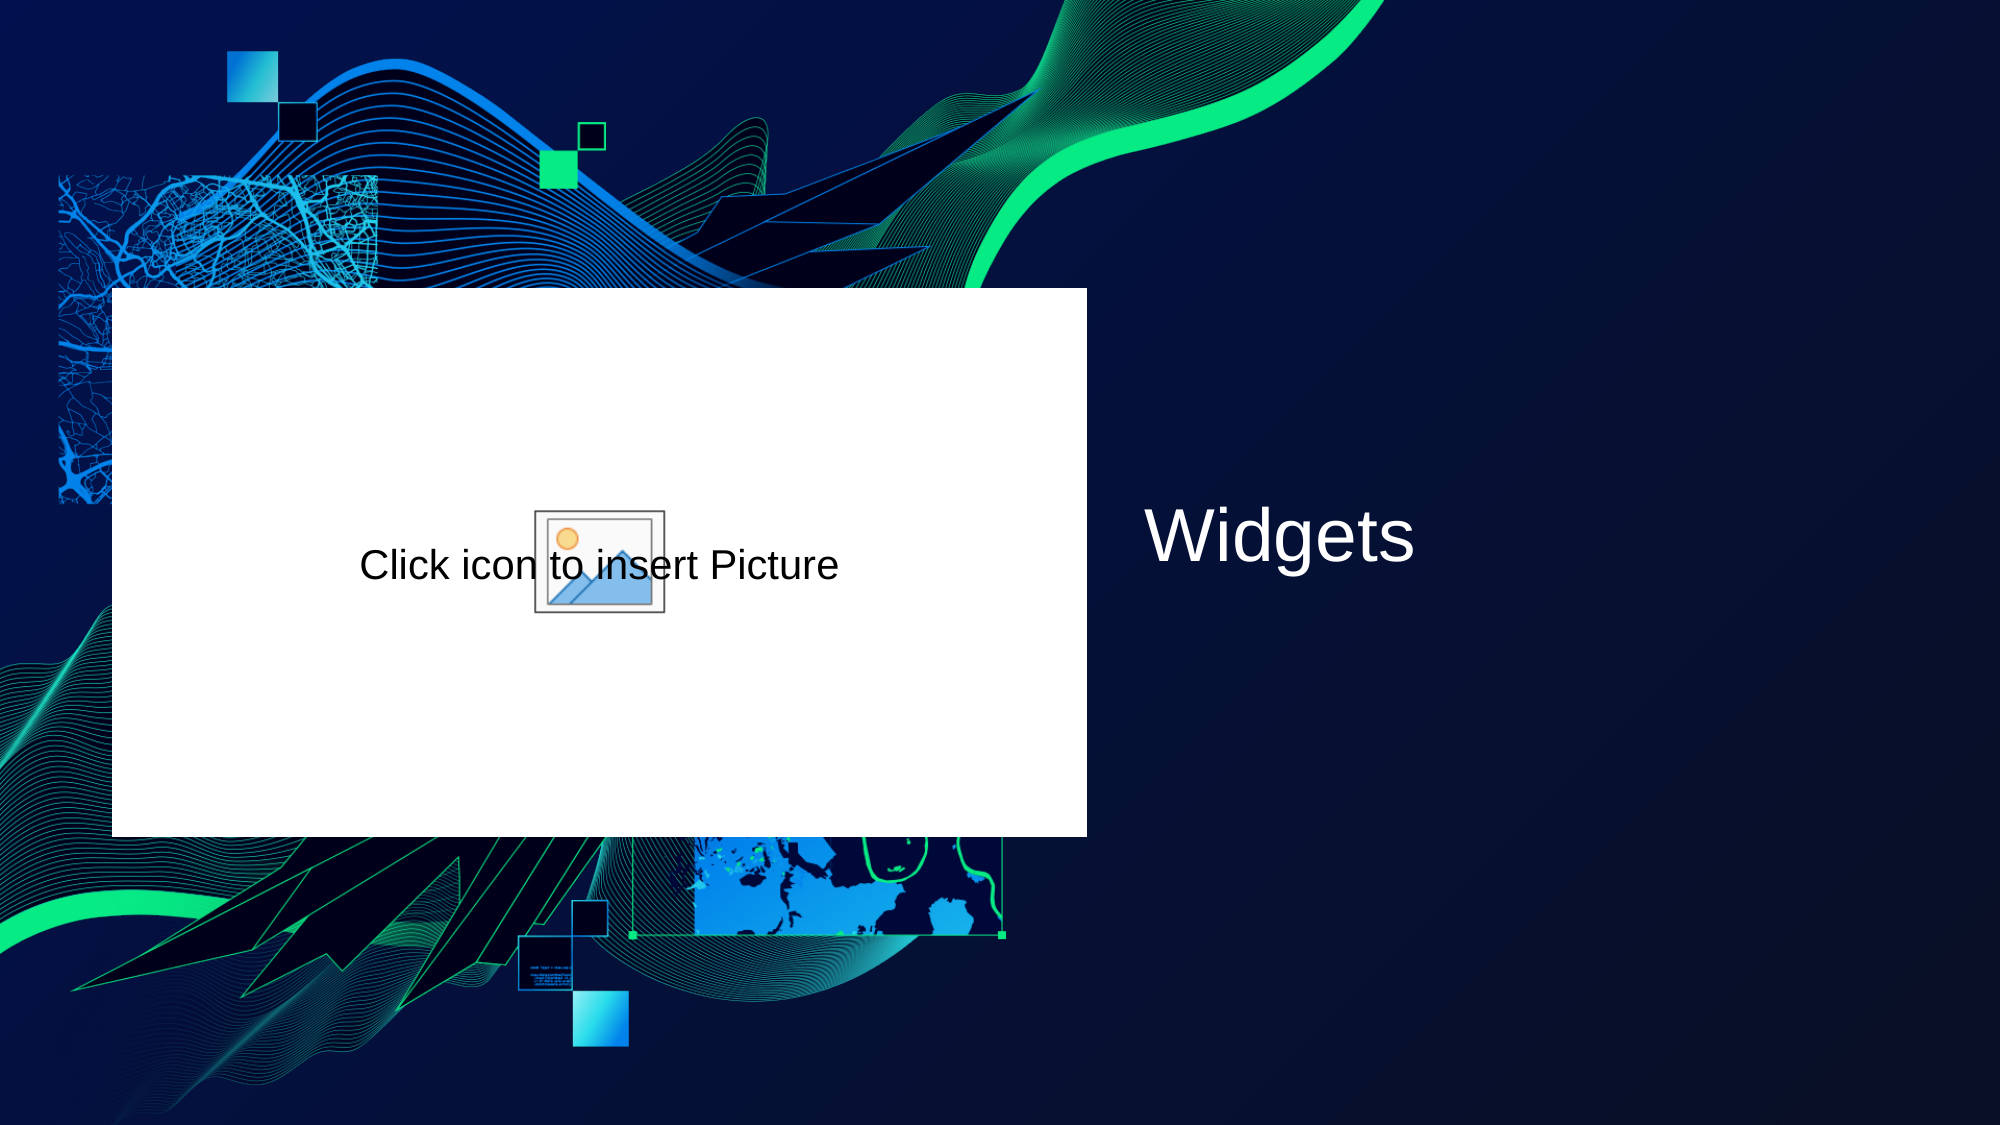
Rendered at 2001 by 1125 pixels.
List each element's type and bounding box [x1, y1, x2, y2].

text_box [0, 0, 2000, 1125]
picture [111, 288, 1088, 837]
